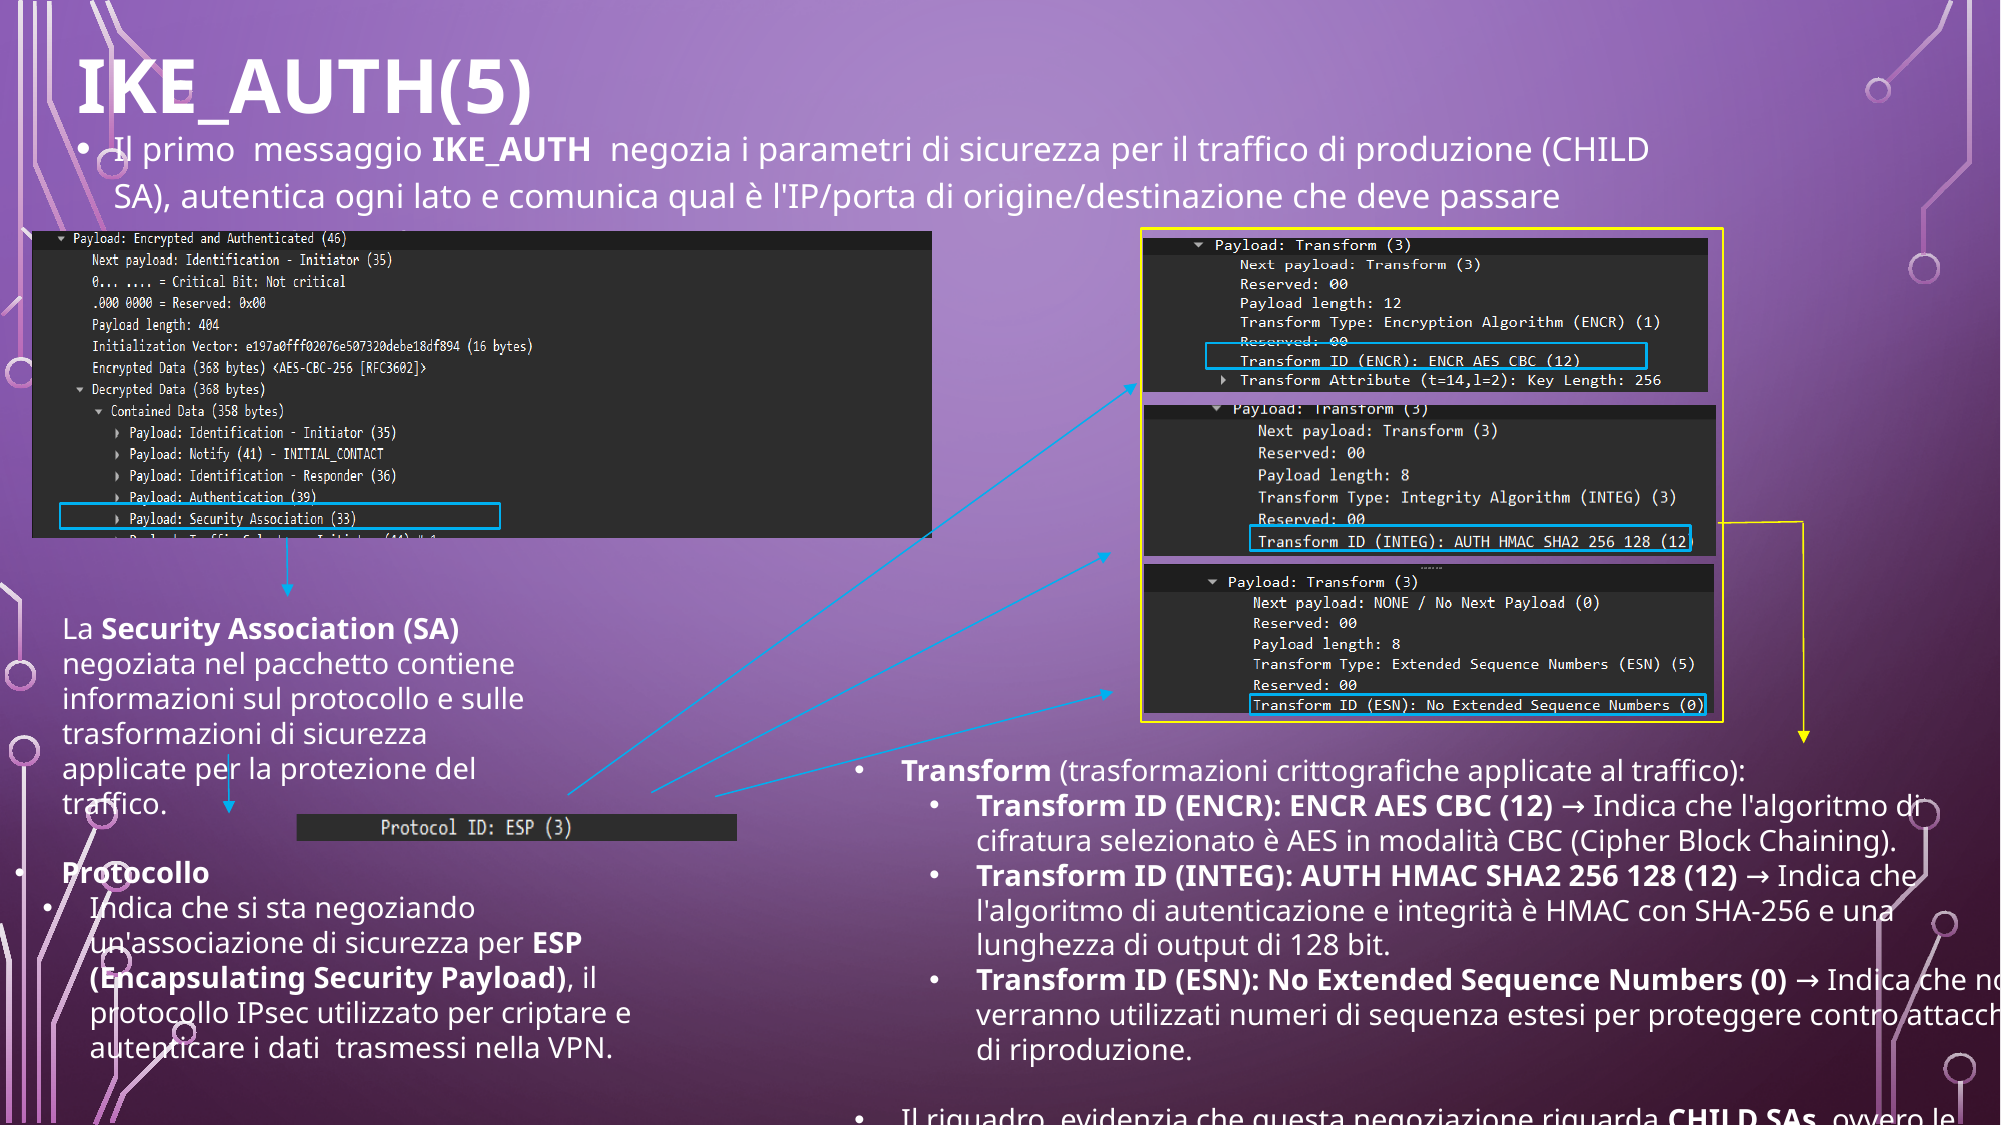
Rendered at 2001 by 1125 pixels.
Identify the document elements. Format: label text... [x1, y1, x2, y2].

title IKE_AUTH(5) [43, 0, 1669, 178]
picture [296, 814, 738, 842]
text_box La Security Association (SA) negoziata nel pacchetto contiene informazioni sul protocollo e sulle trasformazioni di sicurezza applicate per la protezione del traffico. [47, 567, 546, 847]
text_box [567, 382, 1138, 796]
picture [1144, 563, 1714, 714]
picture [1144, 405, 1716, 556]
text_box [714, 691, 1114, 797]
picture [31, 228, 934, 538]
text_box Protocollo Indica che si sta negoziando un'associazione di sicurezza per ESP (Encapsulating Security Payload), il protocollo IPsec utilizzato per criptare e autenticare i dati trasmessi nella VPN. [0, 847, 692, 1125]
picture [1143, 237, 1708, 393]
picture [1252, 697, 1703, 712]
text_box Transform (trasformazioni crittografiche applicate al traffico): Transform ID (ENCR): ENCR AES CBC (12) → Indica che l'algoritmo di cifratura selezionato è AES in modalità CBC (Cipher Block Chaining). Transform ID (INTEG): AUTH HMAC SHA2 256 128 (12) → Indica che l'algoritmo di autenticazione e integrità è HMAC con SHA-256 e una lunghezza di output di 128 bit. Transform ID (ESN): No Extended Sequence Numbers (0) → Indica che non verranno utilizzati numeri di sequenza estesi per proteggere contro attacchi di riproduzione. Il riquadro evidenzia che questa negoziazione riguarda CHILD SAs, ovvero le associazioni di sicurezza usate per proteggere il traffico dati effettivo tra i due peer. [839, 709, 2000, 1125]
text_box [1140, 227, 1724, 723]
list Il primo messaggio IKE_AUTH negozia i parametri di sicurezza per il traffico di produzione (CHILD SA), autentica ogni lato e comunica qual è l'IP/porta di origine/destinazione che deve passare attraverso il tunnel IPSec: [61, 112, 1686, 207]
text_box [650, 552, 1112, 793]
